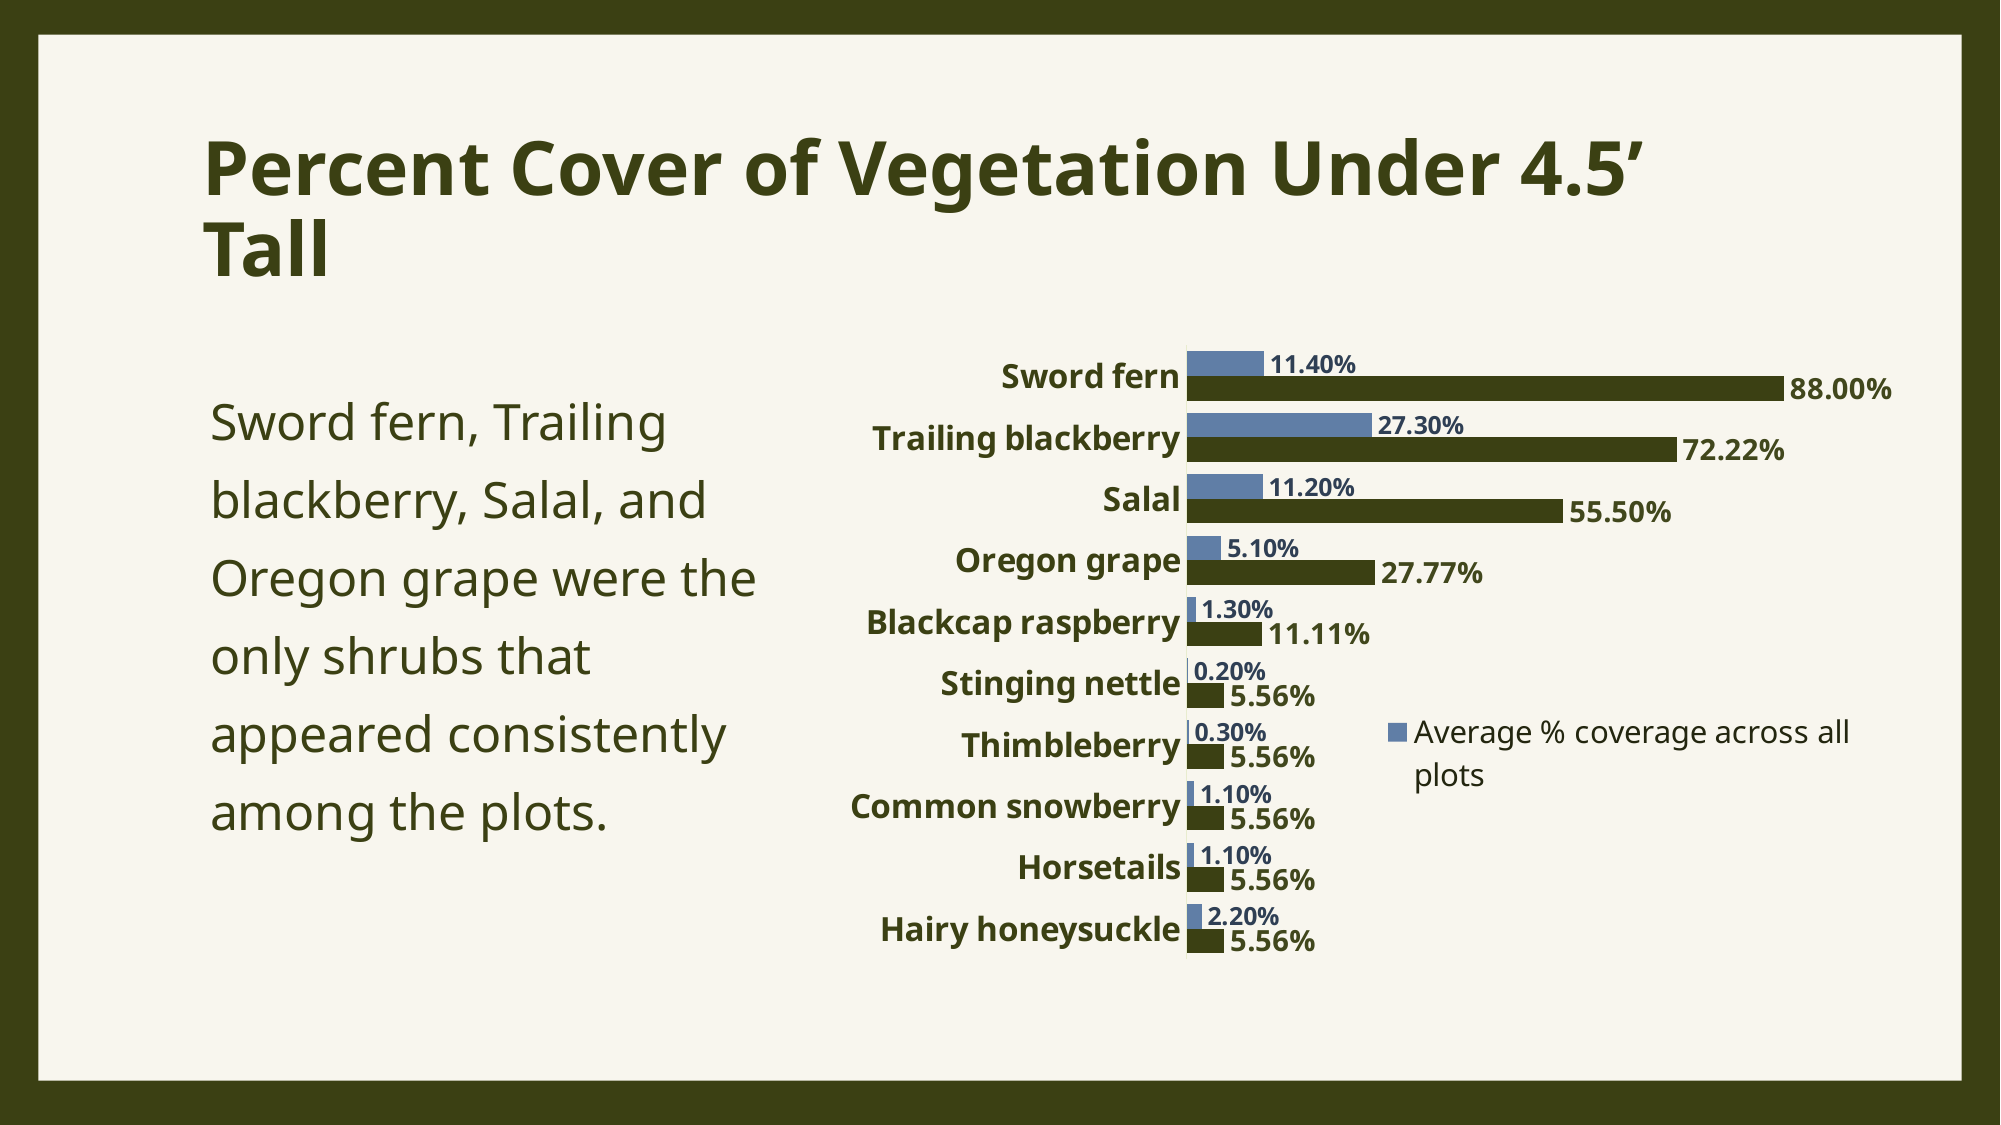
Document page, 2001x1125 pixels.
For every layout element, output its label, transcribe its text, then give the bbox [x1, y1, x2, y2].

chart [802, 322, 1894, 983]
title Percent Cover of Vegetation Under 4.5’ Tall [187, 99, 1808, 323]
list Sword fern, Trailing blackberry, Salal, and Oregon grape were the only shrubs that appeared consistently among the plots. [187, 365, 803, 1025]
